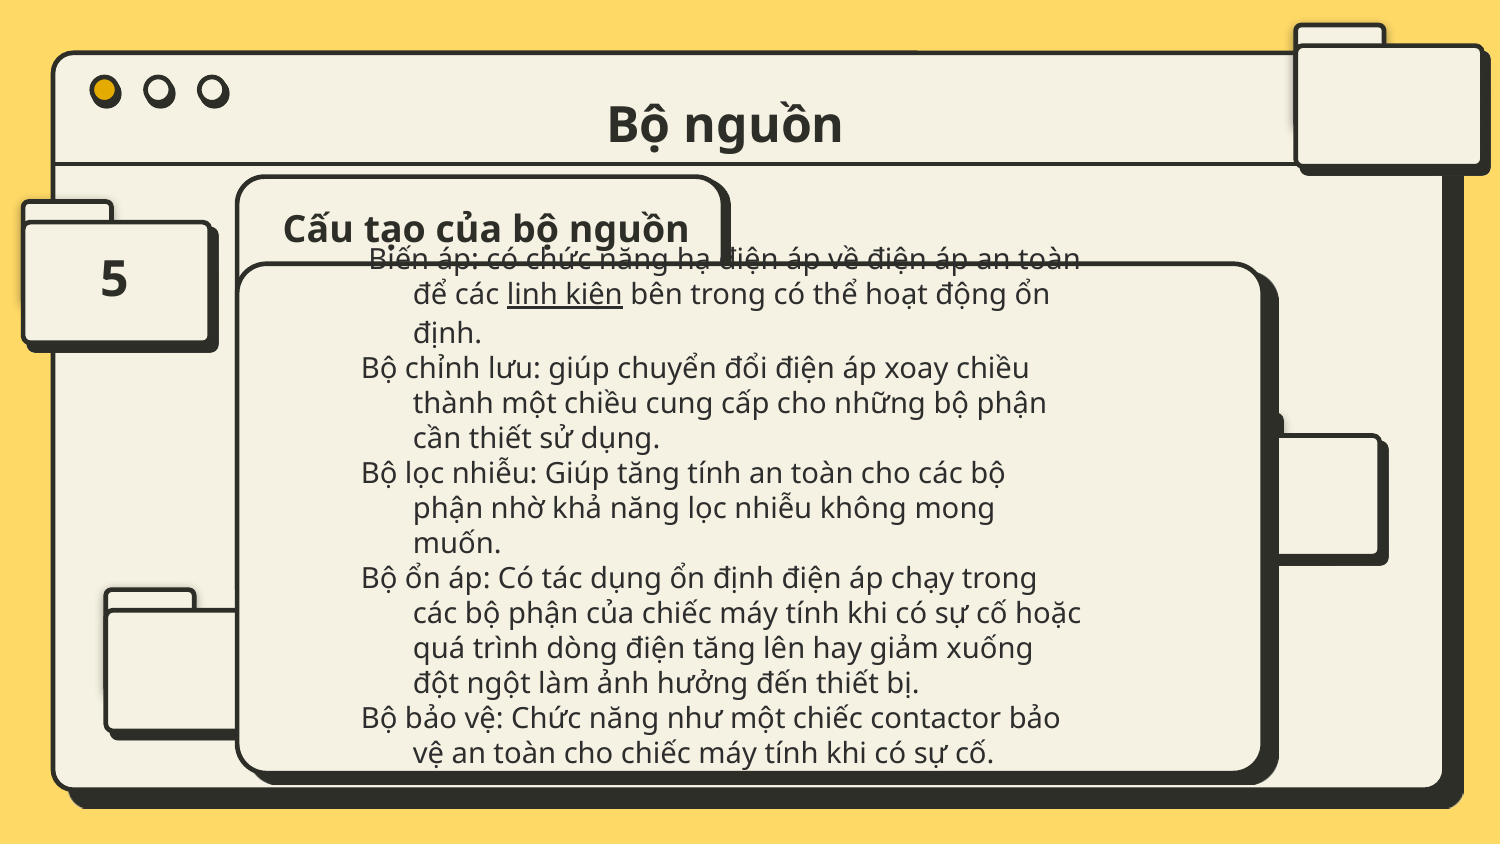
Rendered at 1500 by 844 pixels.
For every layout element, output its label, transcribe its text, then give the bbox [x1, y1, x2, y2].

title Bộ nguồn [505, 79, 946, 167]
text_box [236, 176, 1263, 774]
text_box 5 [0, 231, 231, 324]
